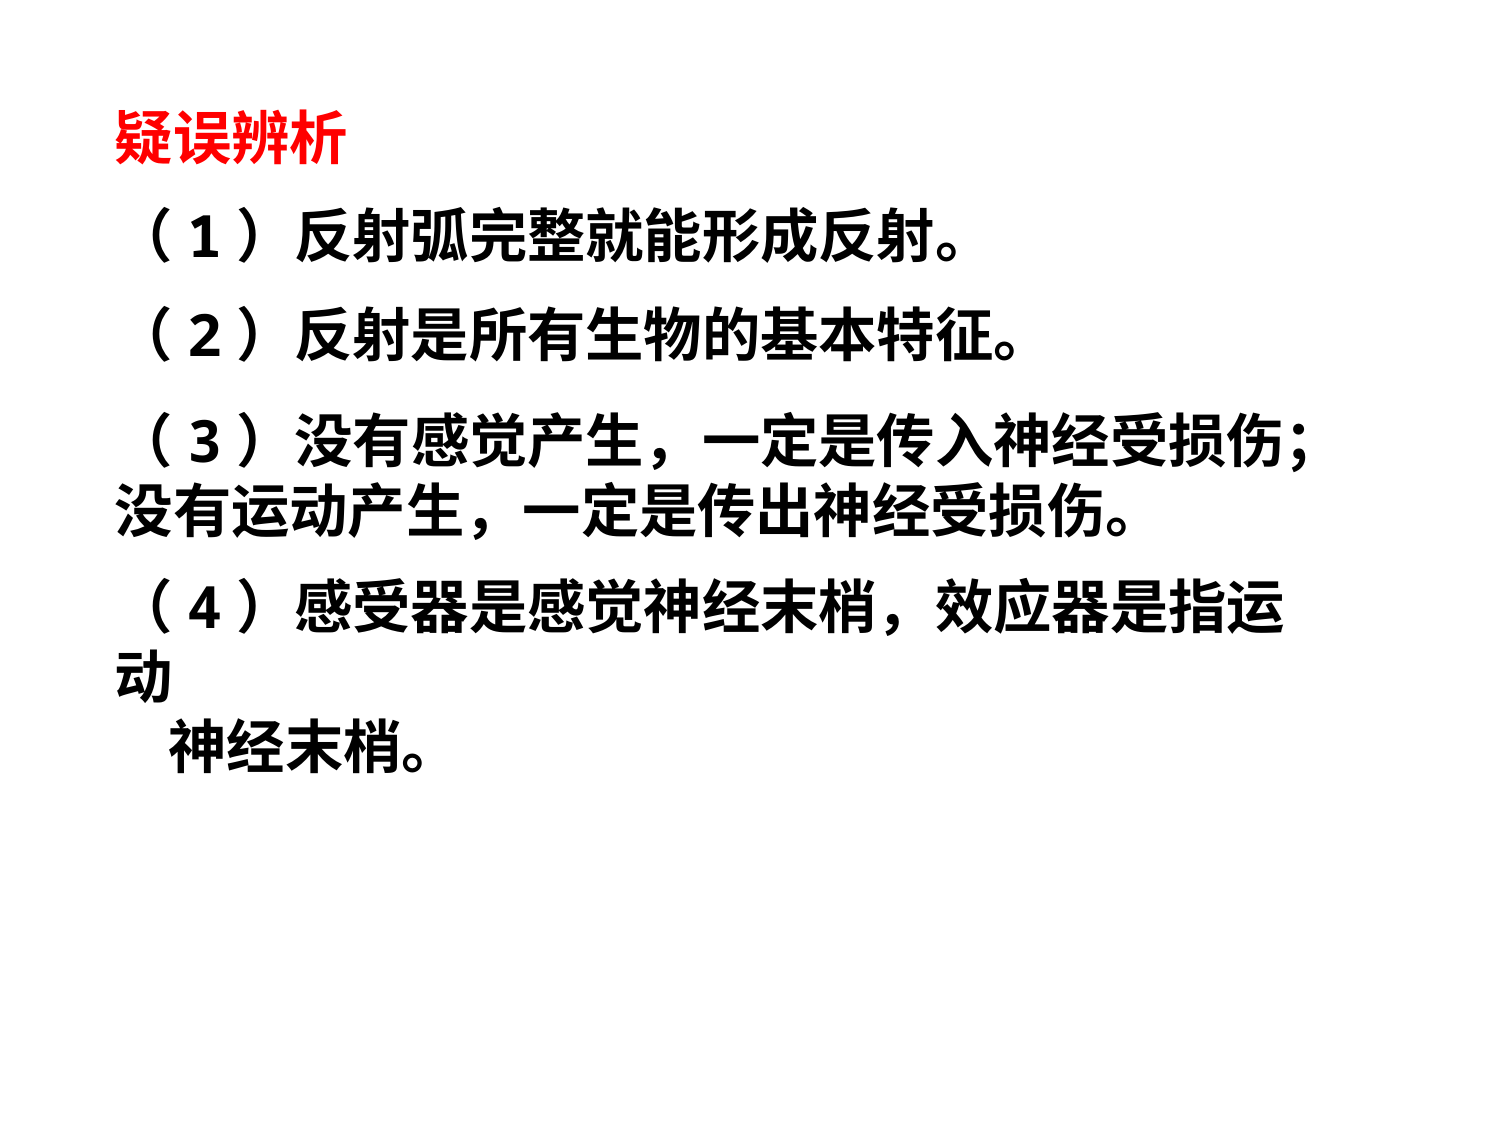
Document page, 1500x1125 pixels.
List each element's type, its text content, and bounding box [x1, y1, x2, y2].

text_box 疑误辨析 （1）反射弧完整就能形成反射。 [100, 66, 1500, 277]
text_box （2）反射是所有生物的基本特征。 [100, 290, 1107, 376]
text_box （3）没有感觉产生，一定是传入神经受损伤； 没有运动产生，一定是传出神经受损伤。 [100, 397, 1400, 552]
text_box （4）感受器是感觉神经末梢，效应器是指运动 神经末梢。 [100, 562, 1353, 788]
